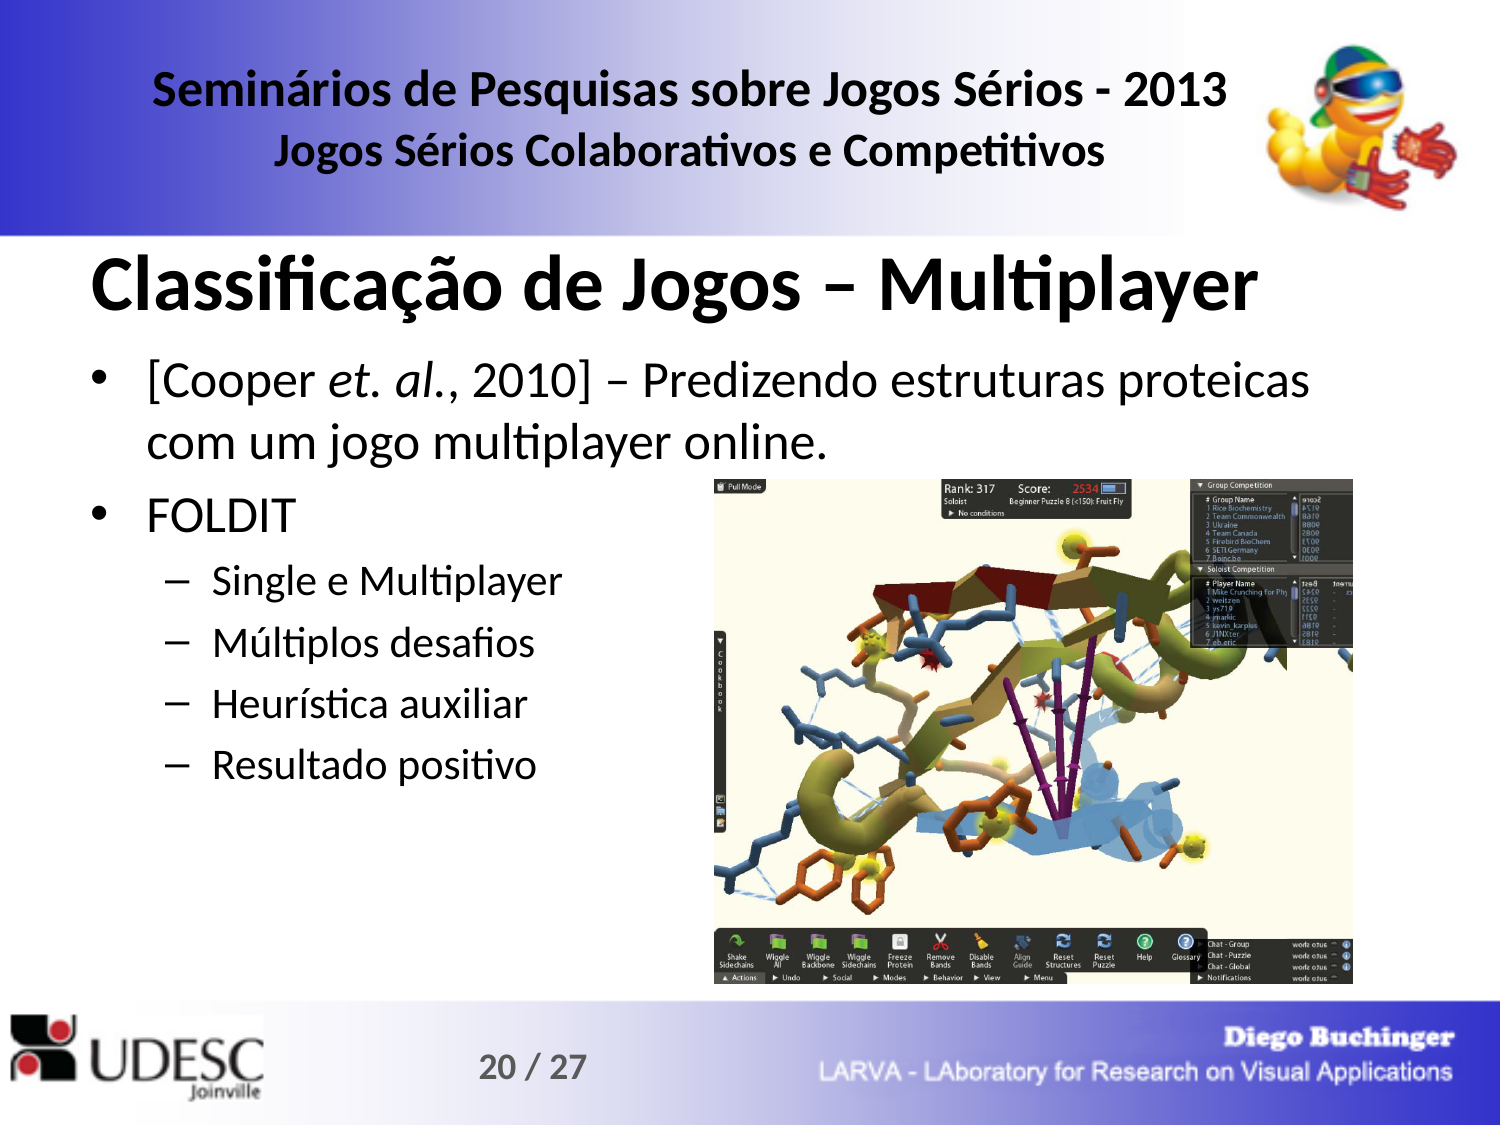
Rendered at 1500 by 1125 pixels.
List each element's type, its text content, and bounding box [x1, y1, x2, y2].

title Classificação de Jogos – Multiplayer [76, 219, 1427, 338]
text_box Seminários de Pesquisas sobre Jogos Sérios - 2013 [135, 47, 1247, 111]
text_box Jogos Sérios Colaborativos e Competitivos [135, 111, 1247, 184]
list [Cooper et. al., 2010] – Predizendo estruturas proteicas com um jogo multiplayer online. FOLDIT Single e Multiplayer Múltiplos desafios Heurística auxiliar Resultado positivo [75, 338, 1425, 1005]
picture [0, 0, 1500, 1125]
text_box 20 / 27 [442, 1034, 632, 1125]
